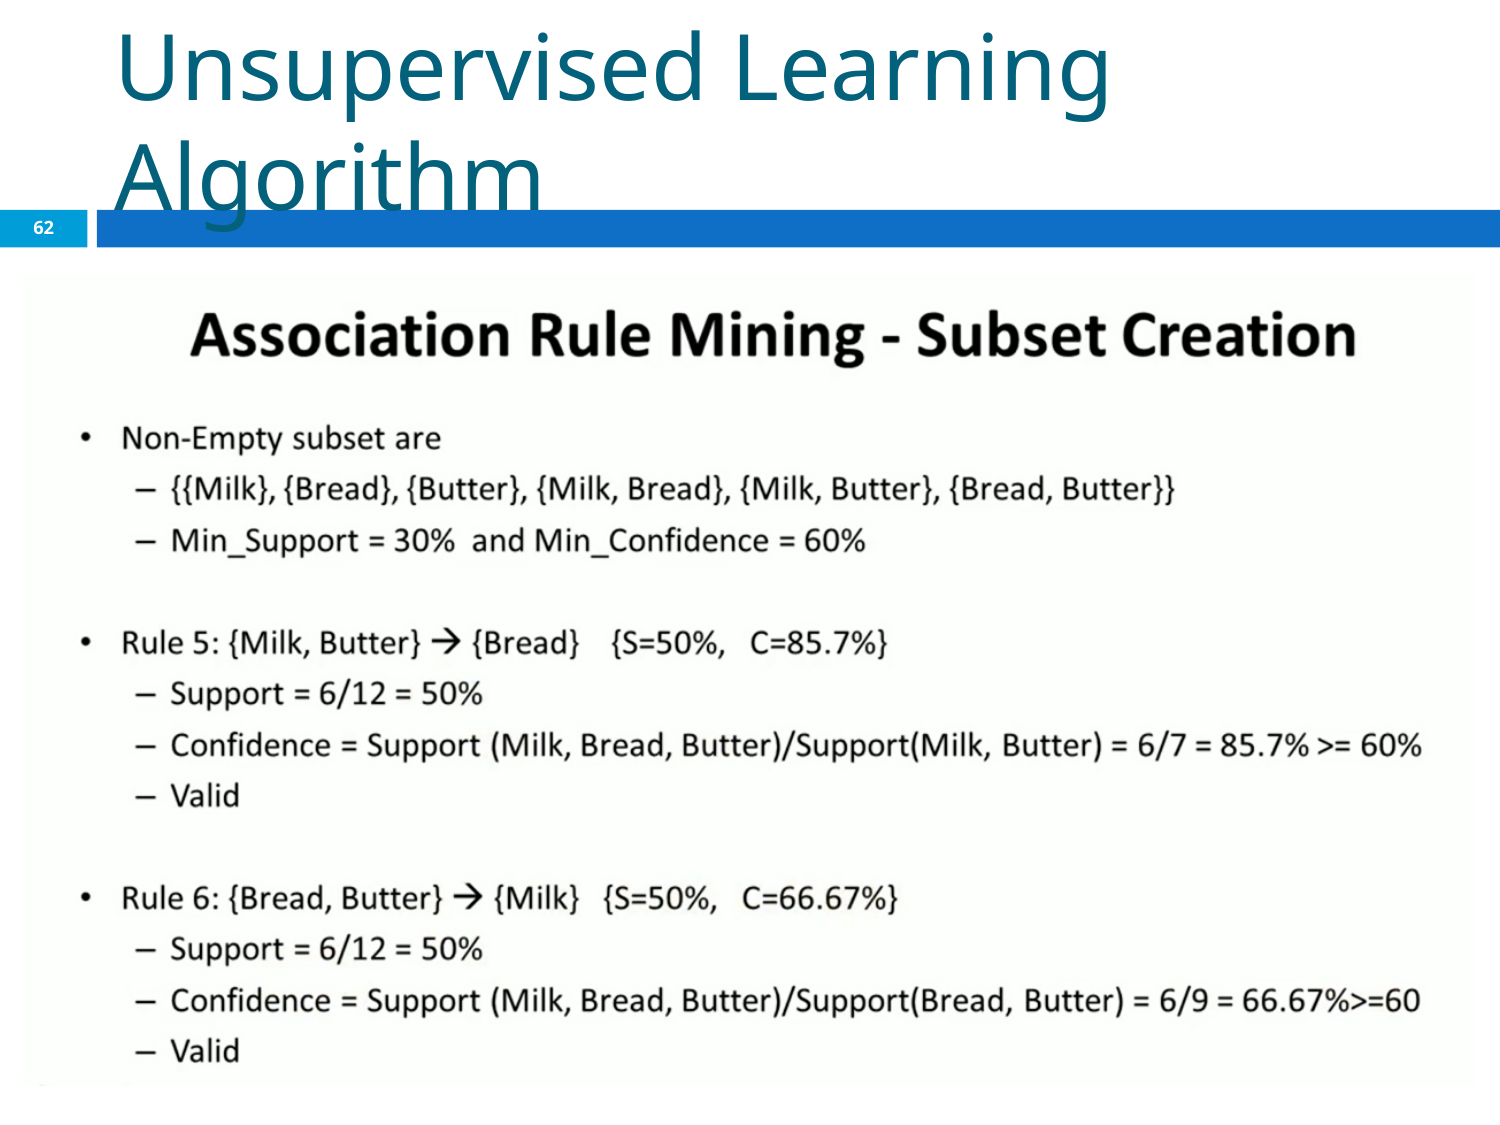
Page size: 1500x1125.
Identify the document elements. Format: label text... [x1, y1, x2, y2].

picture [24, 274, 1477, 1087]
slide_number ‹#› [0, 208, 88, 249]
title Unsupervised Learning Algorithm [99, 37, 1438, 200]
